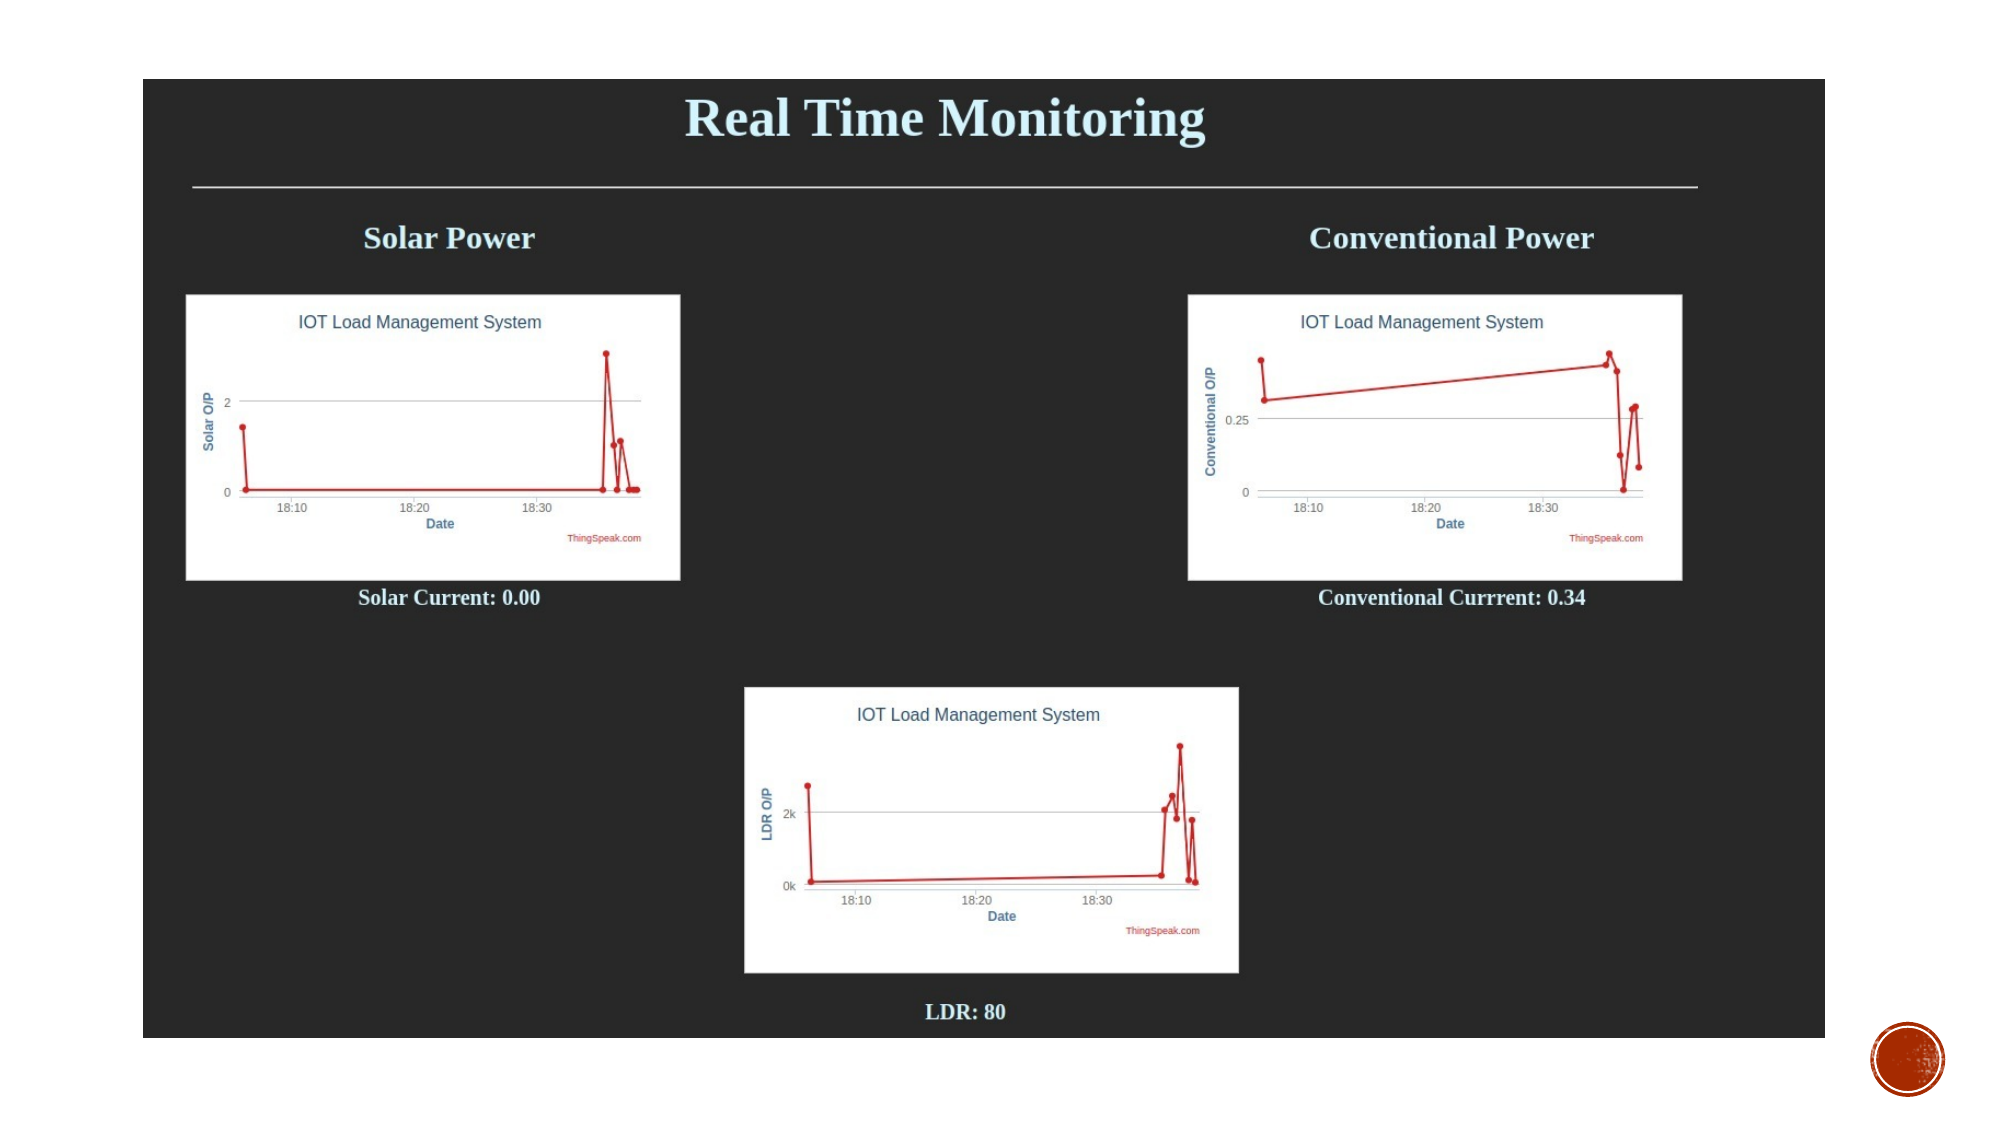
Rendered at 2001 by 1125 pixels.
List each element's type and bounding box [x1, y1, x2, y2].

list [148, 83, 1822, 1035]
